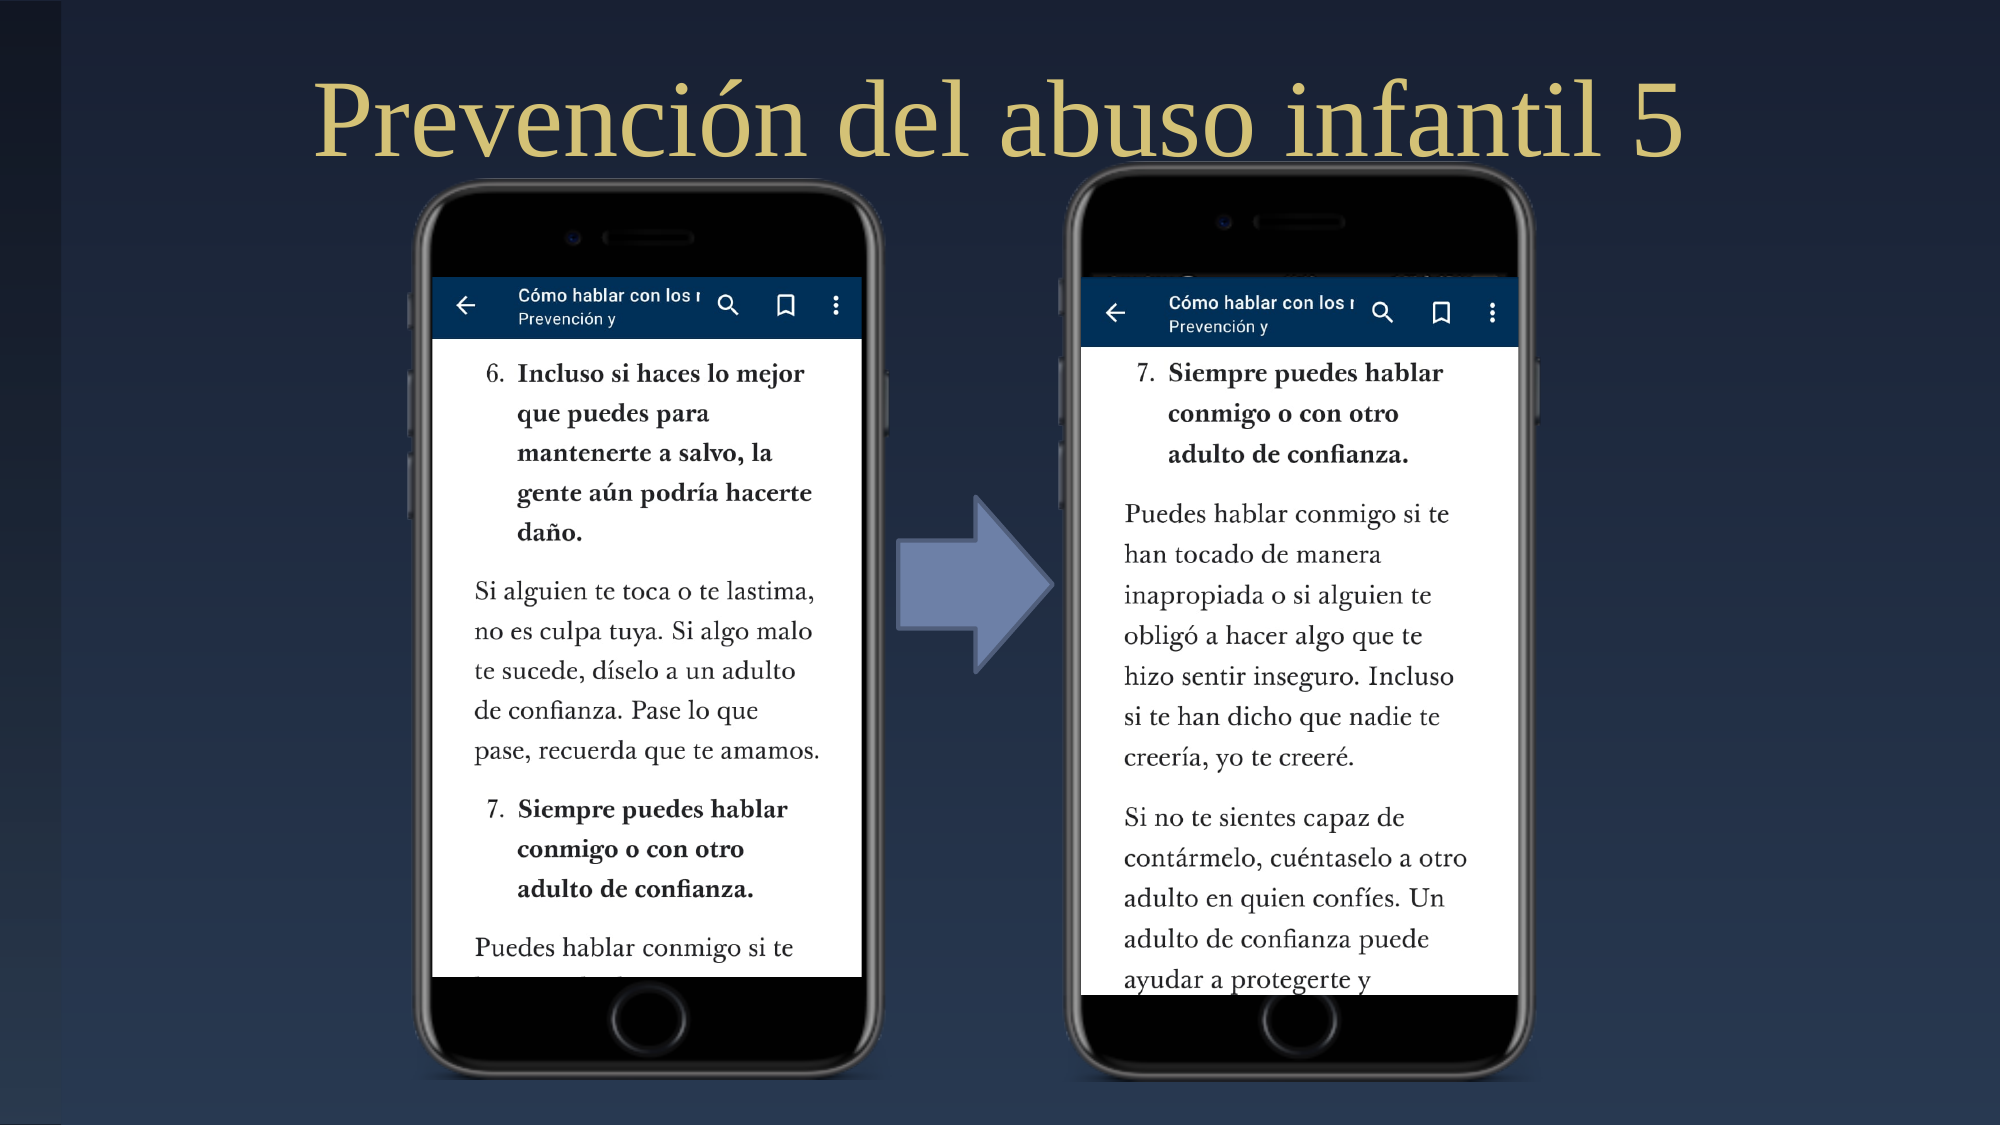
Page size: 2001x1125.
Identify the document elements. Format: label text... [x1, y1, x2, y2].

text_box [915, 494, 1039, 675]
picture [1045, 160, 1563, 1082]
title Prevención del abuso infantil 5 [99, 2, 1900, 222]
picture [393, 176, 912, 1080]
